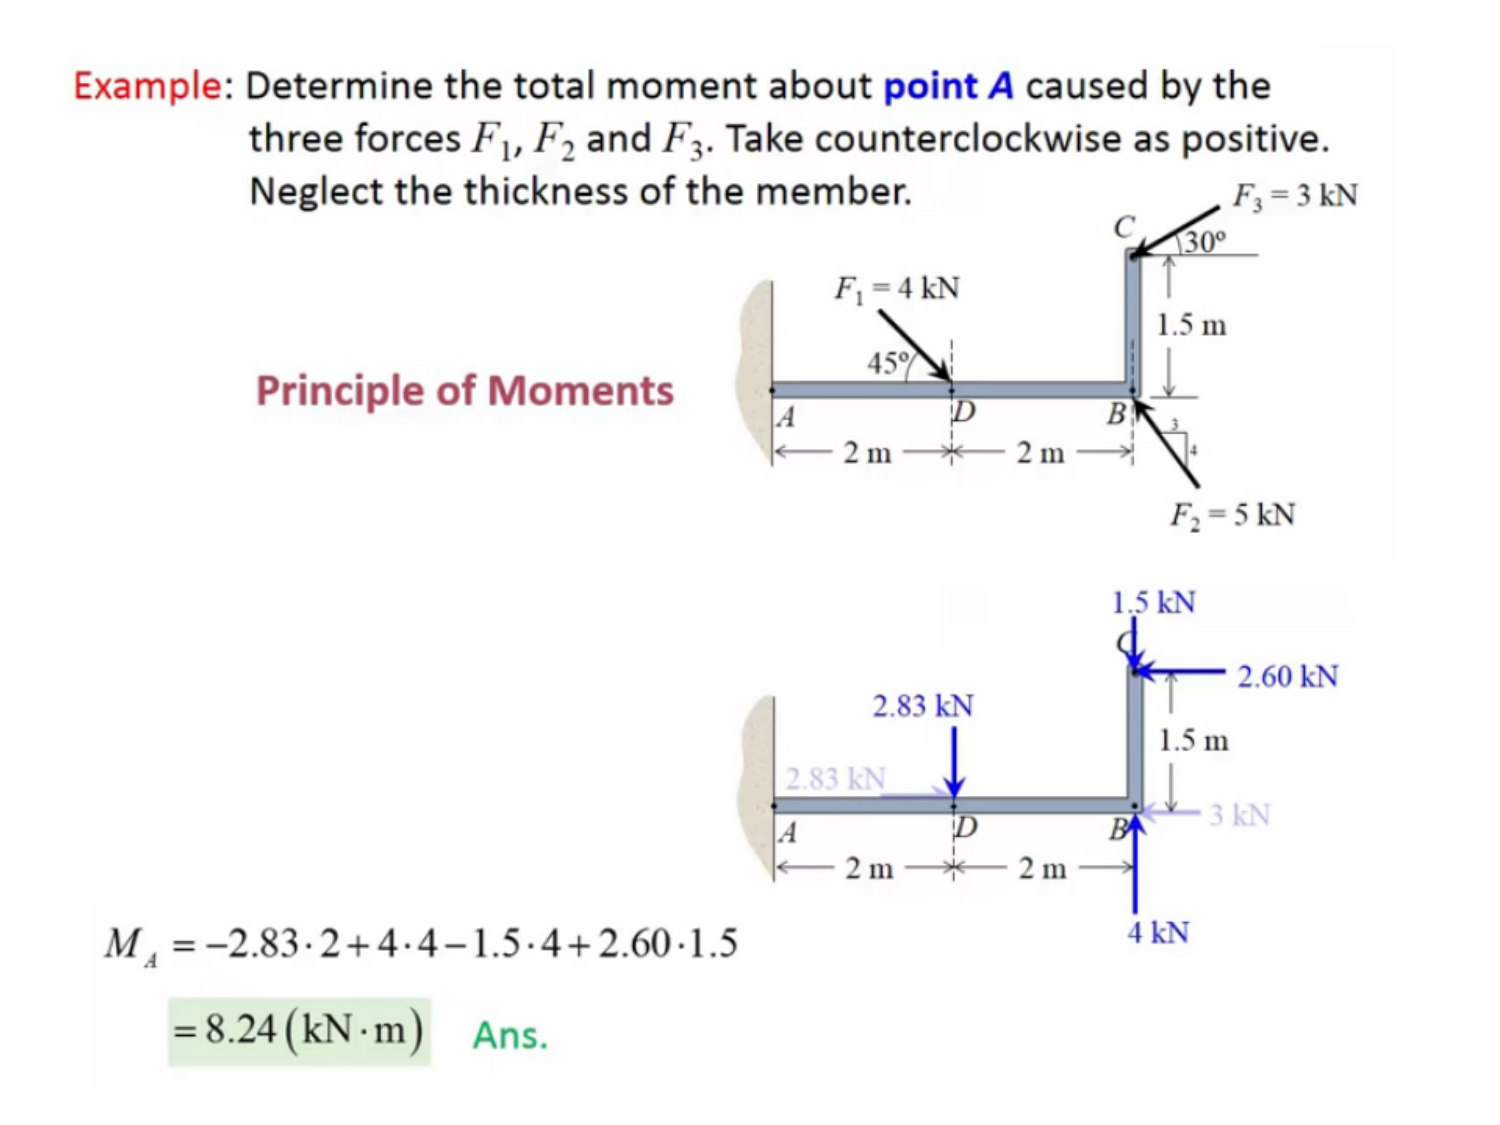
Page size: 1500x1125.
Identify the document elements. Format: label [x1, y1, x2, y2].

picture [46, 46, 1398, 562]
picture [93, 585, 1368, 1091]
